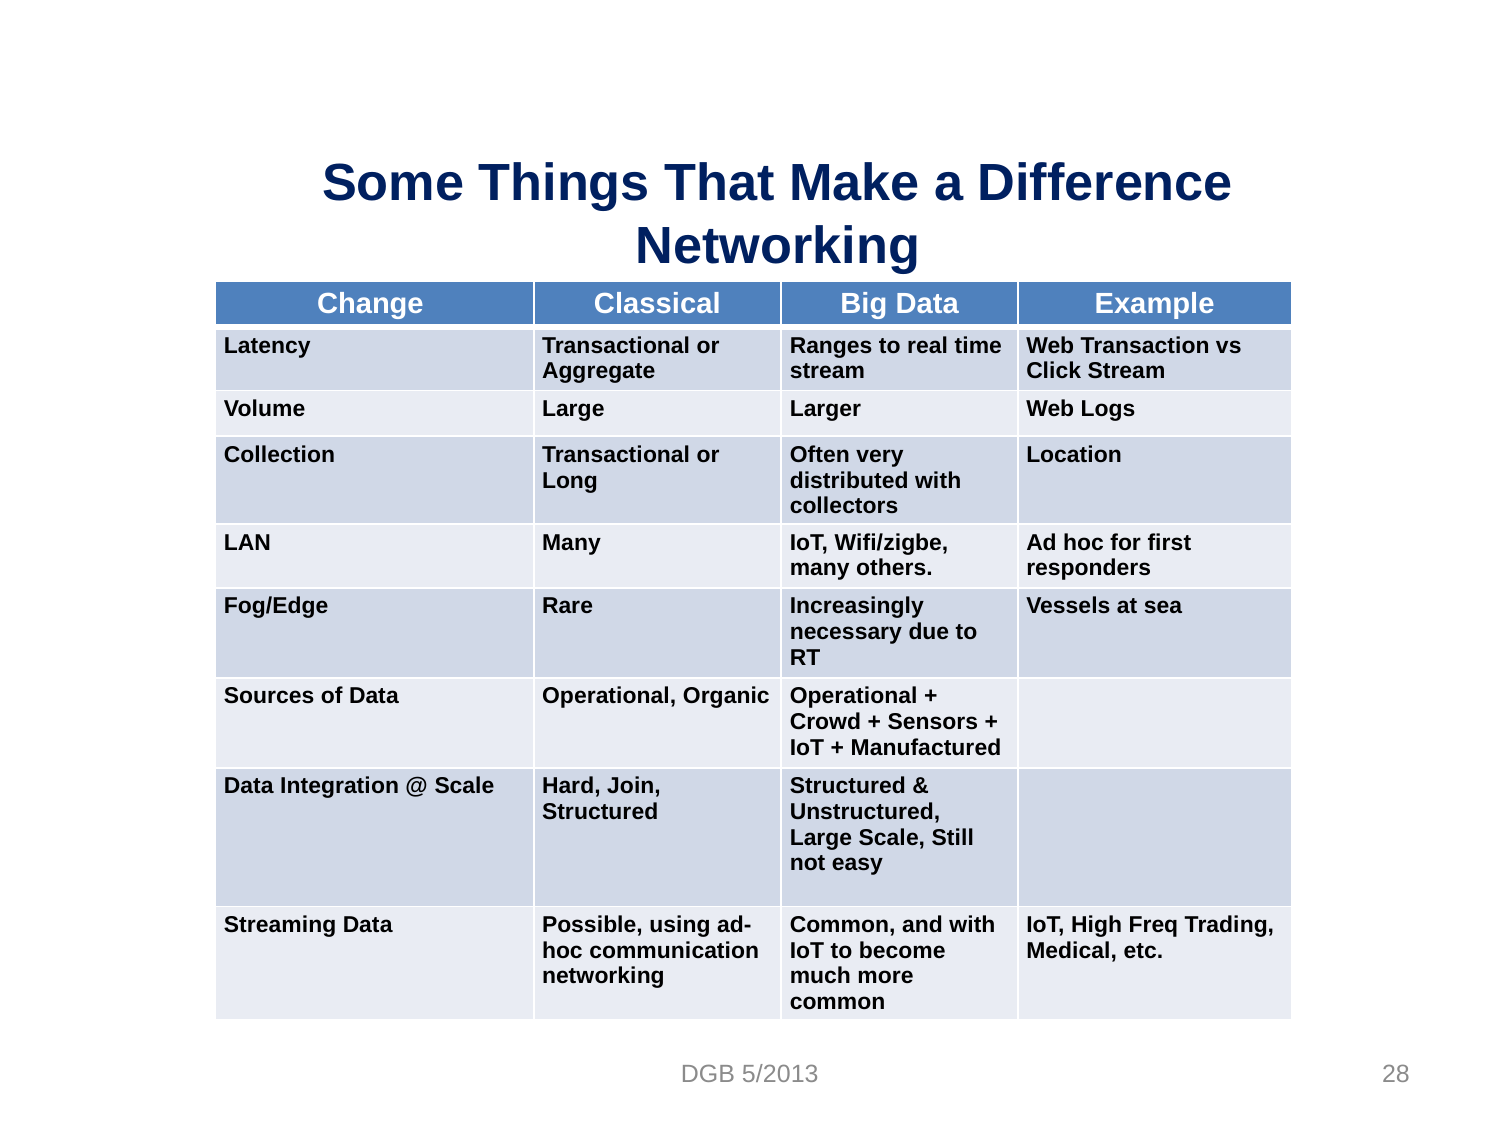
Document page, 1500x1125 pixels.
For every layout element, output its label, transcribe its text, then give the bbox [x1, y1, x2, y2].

table_header Classical [535, 282, 780, 324]
table_cell Possible, using ad-hoc communication networking [535, 907, 780, 1019]
table_cell Latency [216, 330, 533, 390]
table_cell Sources of Data [216, 679, 533, 767]
table_cell Collection [216, 437, 533, 523]
table_cell Web Logs [1019, 391, 1291, 435]
table_cell Increasingly necessary due to RT [782, 589, 1017, 677]
table_cell Operational, Organic [535, 679, 780, 767]
table_cell [1019, 679, 1291, 767]
table_cell Web Transaction vs Click Stream [1019, 330, 1291, 390]
table_cell Common, and with IoT to become much more common [782, 907, 1017, 1019]
table_cell Ranges to real time stream [782, 330, 1017, 390]
table_cell Streaming Data [216, 907, 533, 1019]
title Some Things That Make a Difference Networking [170, 140, 1385, 282]
table_cell Location [1019, 437, 1291, 523]
table_header Big Data [782, 282, 1017, 324]
table_cell Transactional or Aggregate [535, 330, 780, 390]
table_cell Often very distributed with collectors [782, 437, 1017, 523]
table_cell Transactional or Long [535, 437, 780, 523]
table_header Change [216, 282, 533, 324]
table_cell [1019, 769, 1291, 906]
footer DGB 5/2013 [512, 1042, 988, 1103]
table_cell Structured & Unstructured, Large Scale, Still not easy [782, 769, 1017, 906]
table_cell Rare [535, 589, 780, 677]
table_cell IoT, High Freq Trading, Medical, etc. [1019, 907, 1291, 1019]
table_cell Hard, Join, Structured [535, 769, 780, 906]
table_cell LAN [216, 525, 533, 587]
table_cell Larger [782, 391, 1017, 435]
table_header Example [1019, 282, 1291, 324]
slide_number 28 [1074, 1042, 1425, 1103]
table_cell Fog/Edge [216, 589, 533, 677]
table_cell Data Integration @ Scale [216, 769, 533, 906]
table_cell Large [535, 391, 780, 435]
table_cell Operational + Crowd + Sensors + IoT + Manufactured [782, 679, 1017, 767]
table_cell Ad hoc for first responders [1019, 525, 1291, 587]
table_cell Volume [216, 391, 533, 435]
table_cell Vessels at sea [1019, 589, 1291, 677]
table_cell Many [535, 525, 780, 587]
table_cell IoT, Wifi/zigbe, many others. [782, 525, 1017, 587]
